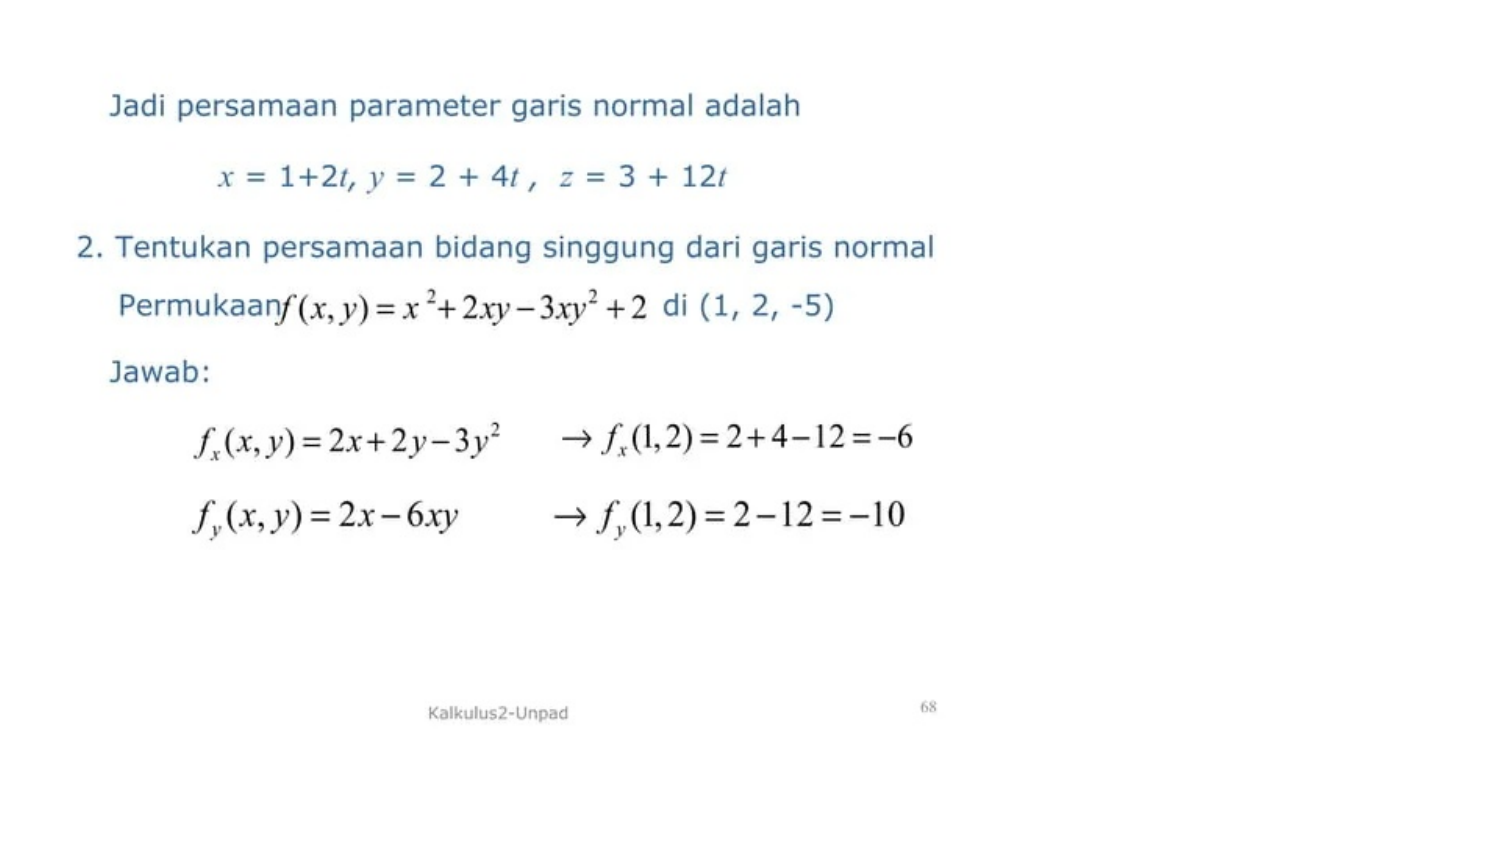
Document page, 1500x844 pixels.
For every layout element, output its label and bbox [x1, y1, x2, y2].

picture [0, 0, 997, 748]
